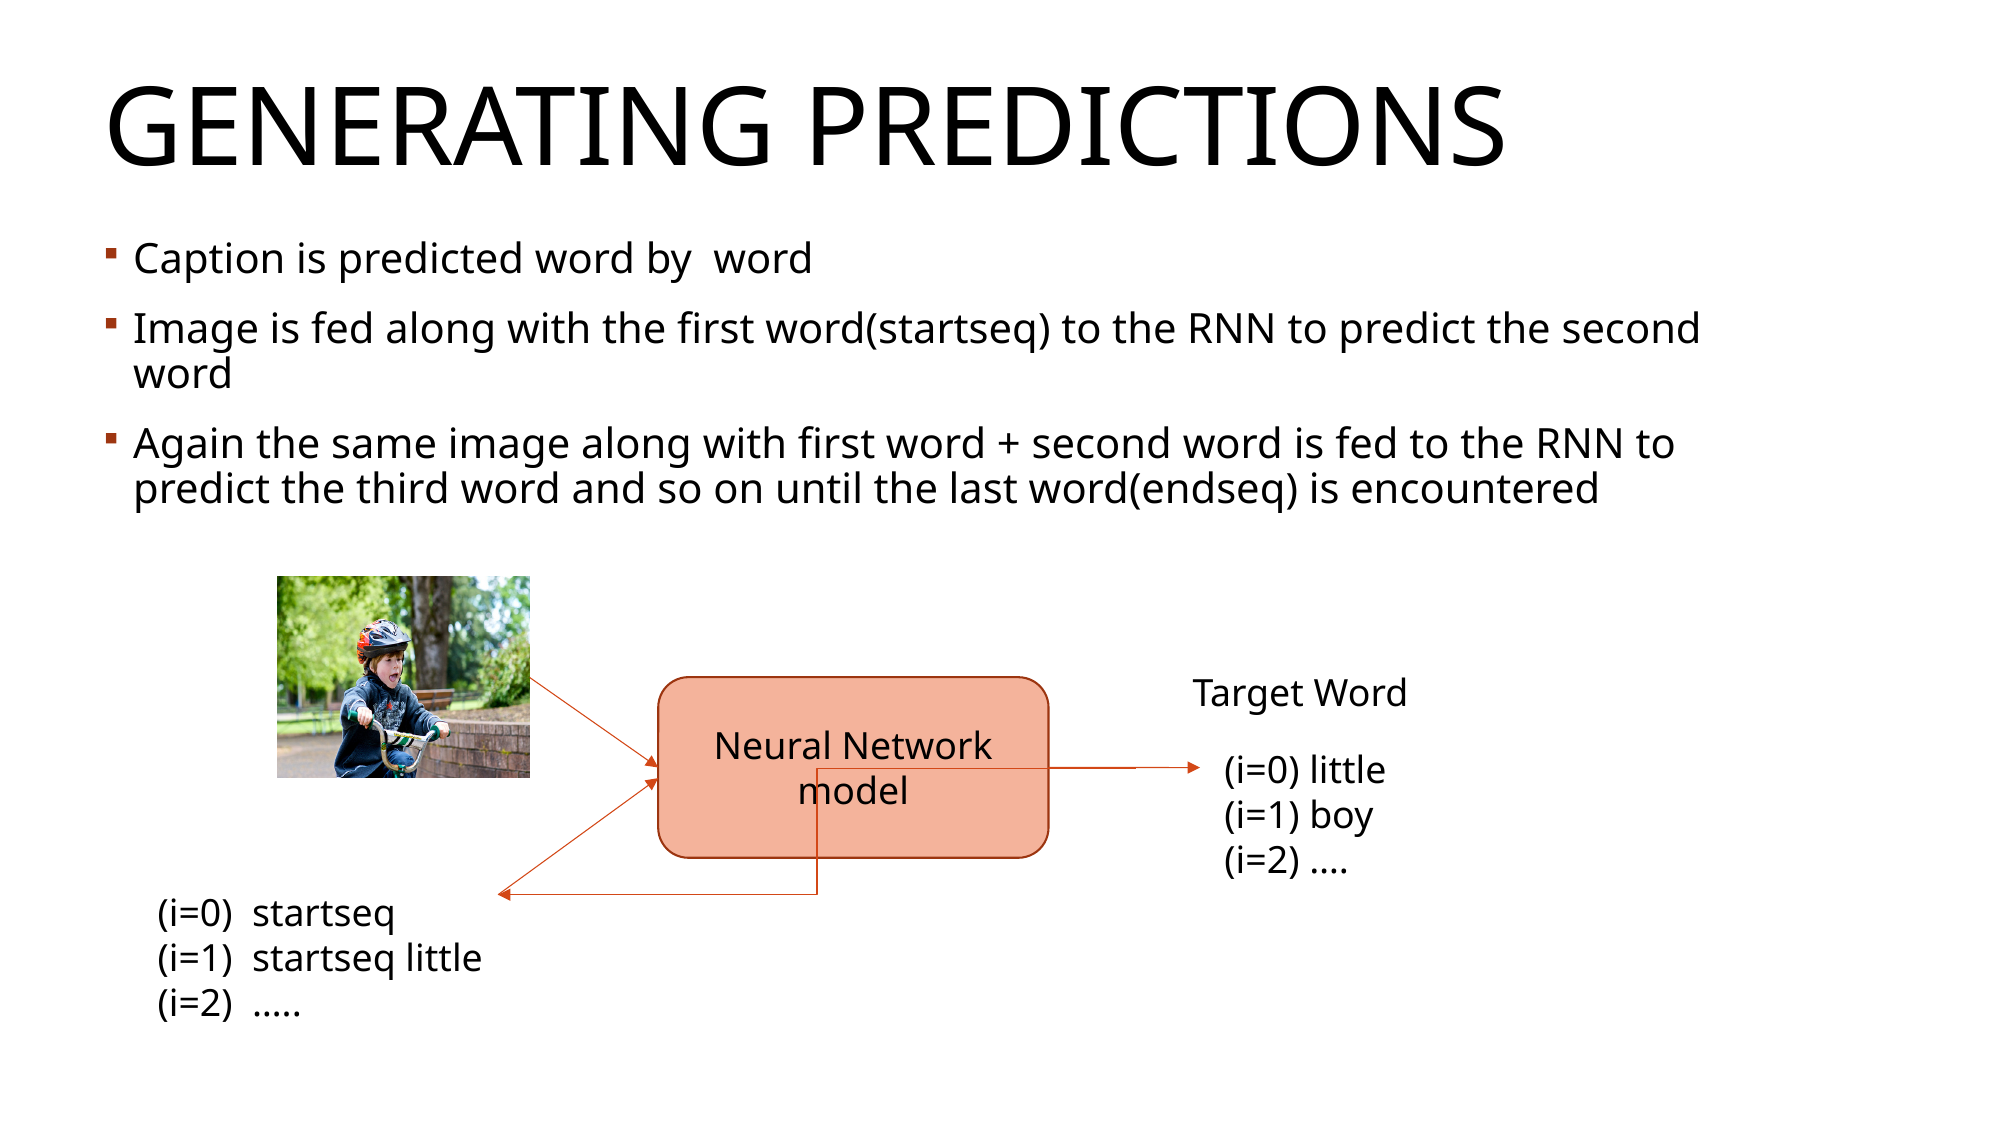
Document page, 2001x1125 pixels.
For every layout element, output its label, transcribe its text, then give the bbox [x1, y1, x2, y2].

title Generating predictions [88, 63, 1739, 197]
text_box Neural Network model [657, 676, 1050, 769]
text_box (i=0) little (i=1) boy (i=2) …. [1199, 738, 1470, 889]
text_box (i=0) startseq (i=1) startseq little (i=2) ….. [142, 881, 510, 1077]
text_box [533, 680, 656, 765]
picture [277, 576, 530, 778]
text_box Target Word [1177, 661, 1431, 722]
list Caption is predicted word by word Image is fed along with the first word(startseq) to the RNN to predict the second word Again the same image along with first word + second word is fed to the RNN to predict the third word and so on until the last word(endseq) is encountered [88, 230, 1739, 538]
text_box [500, 771, 1134, 894]
